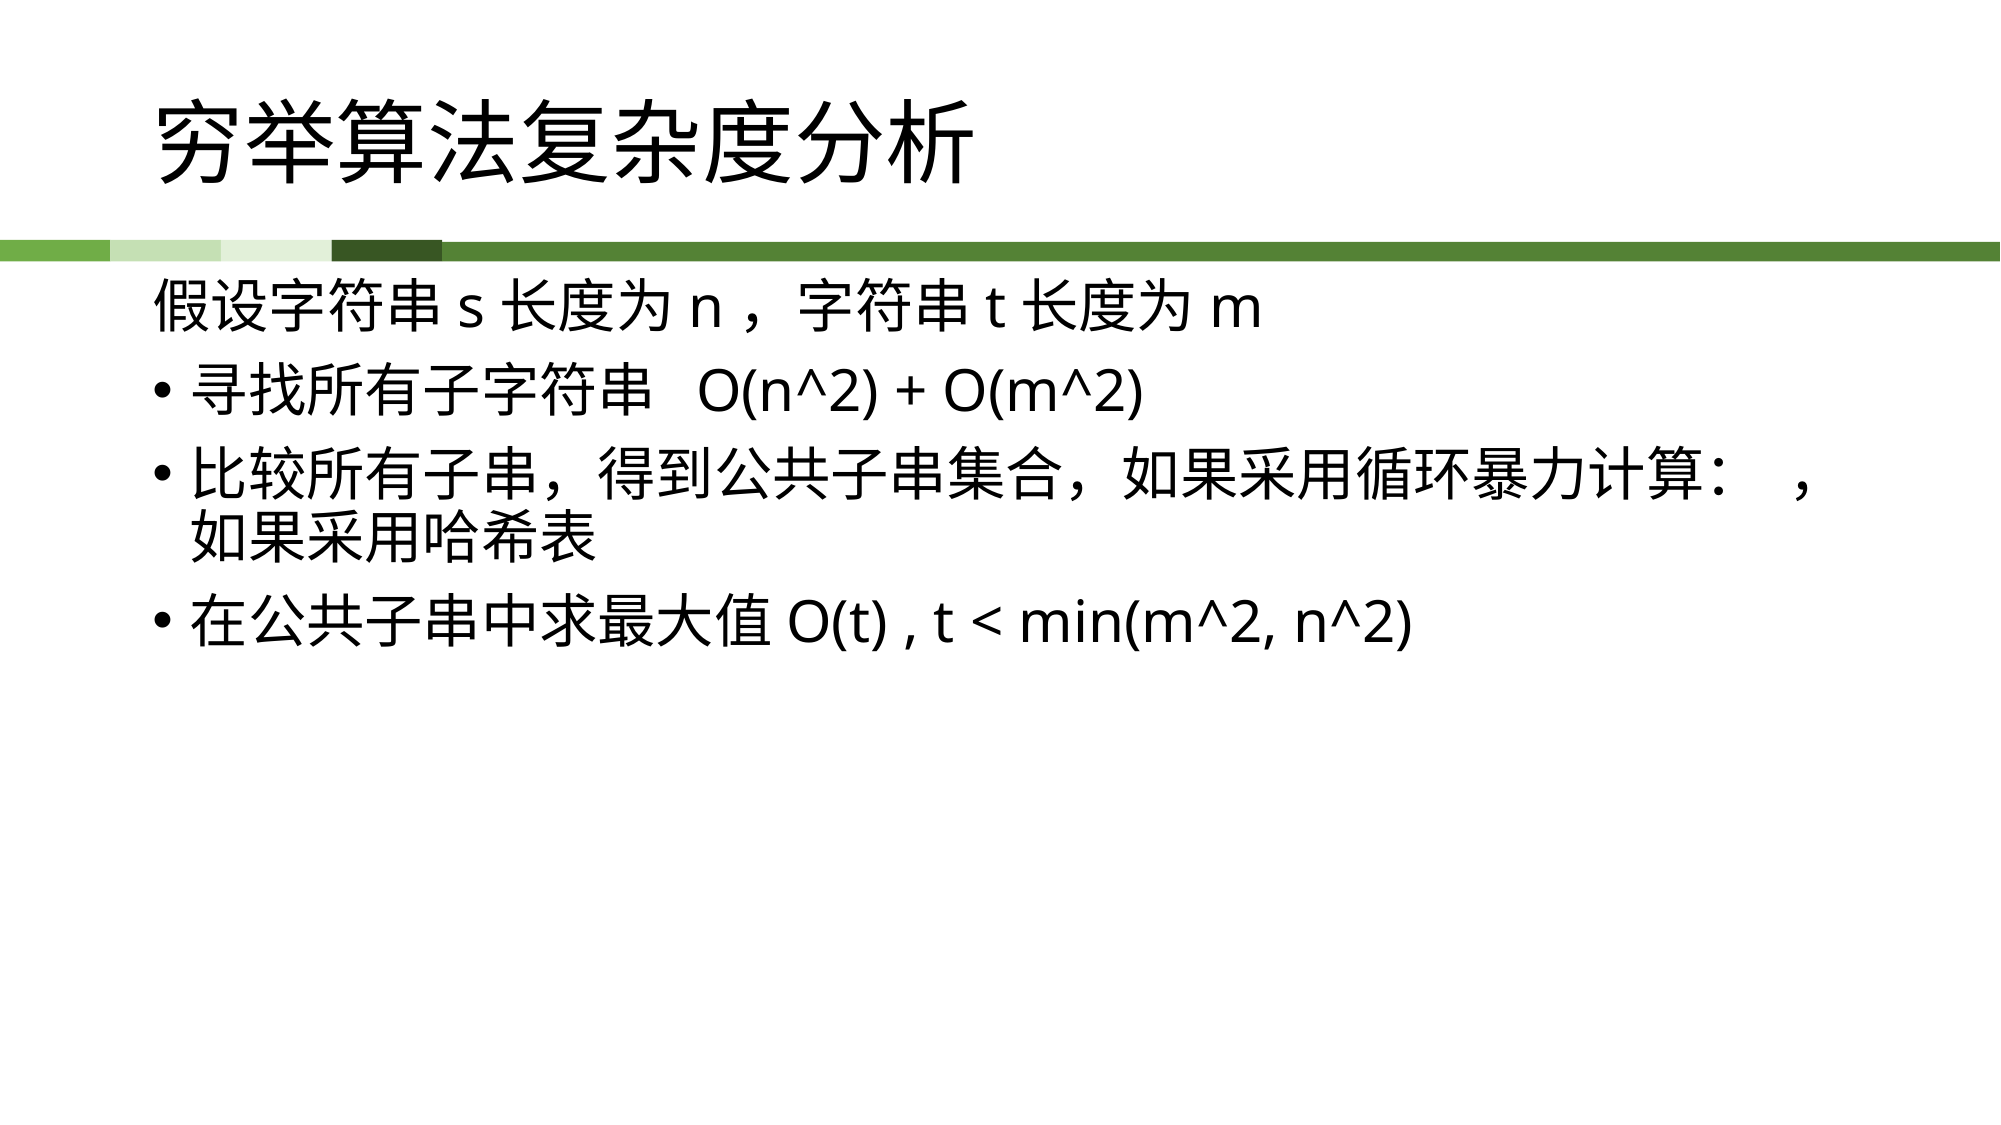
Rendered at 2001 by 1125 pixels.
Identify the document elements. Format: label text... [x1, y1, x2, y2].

title 穷举算法复杂度分析 [137, 59, 1863, 234]
